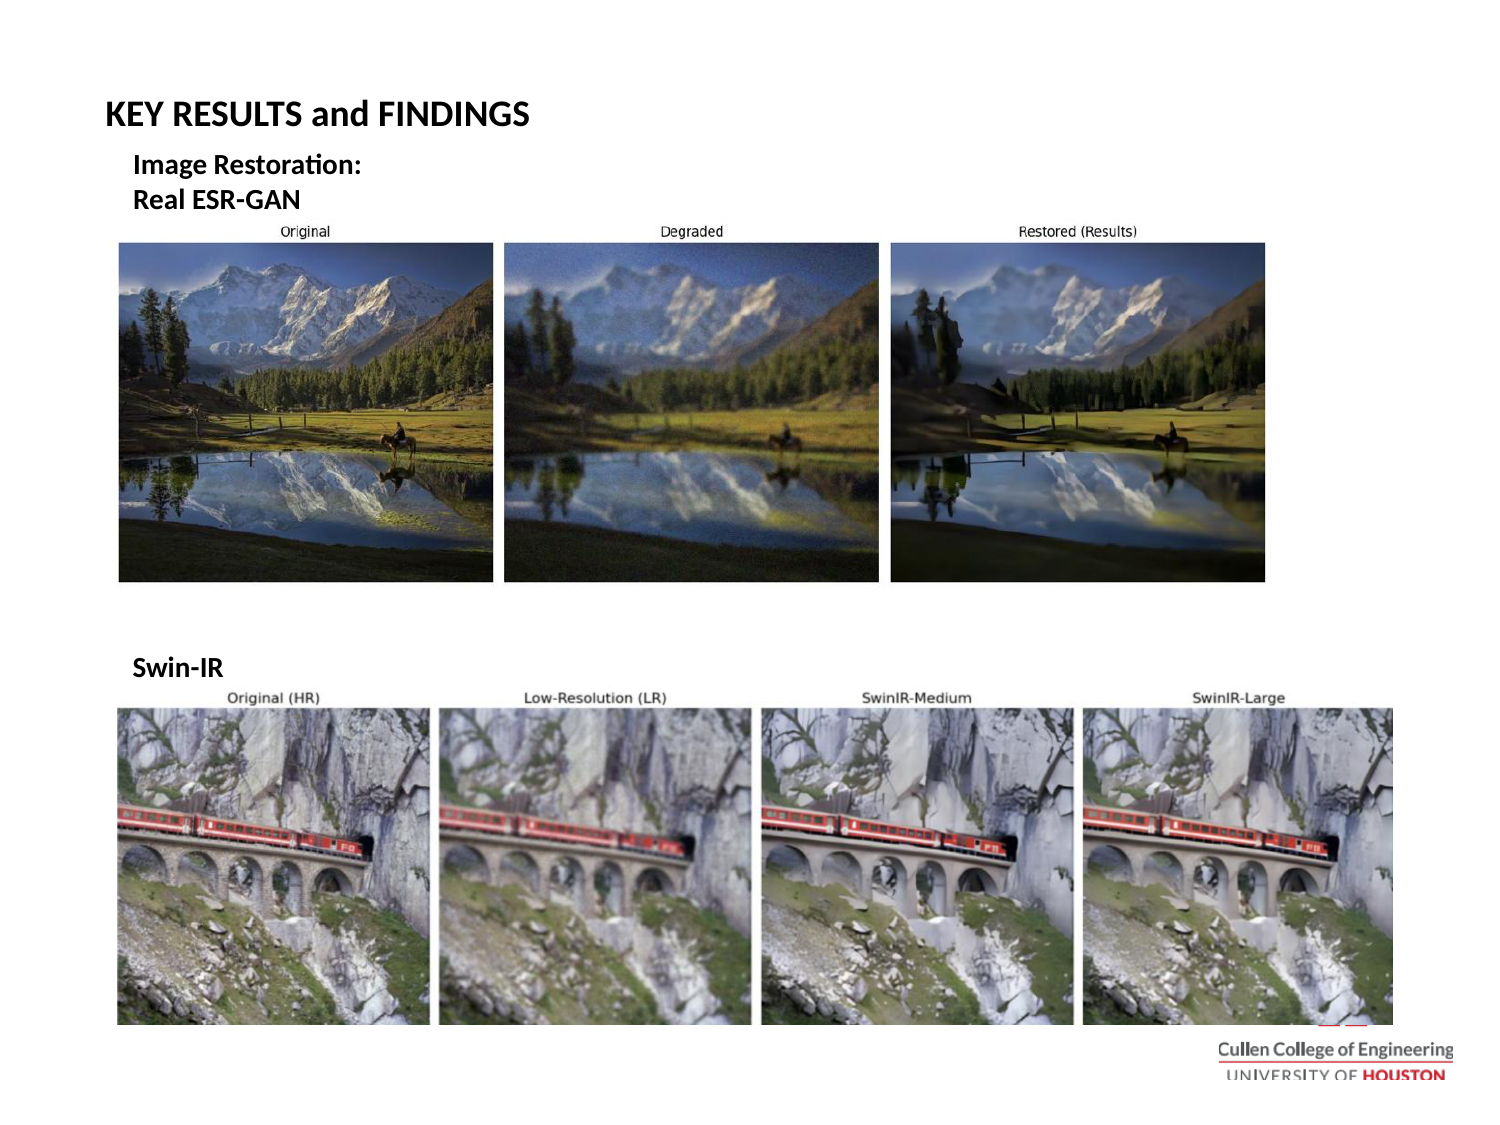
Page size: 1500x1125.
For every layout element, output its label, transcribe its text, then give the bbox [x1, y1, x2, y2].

picture [110, 217, 1272, 591]
picture [116, 678, 1453, 1081]
text_box Swin-IR [117, 641, 239, 677]
text_box Image Restoration: Real ESR-GAN [118, 138, 384, 216]
text_box KEY RESULTS and FINDINGS [90, 81, 546, 142]
